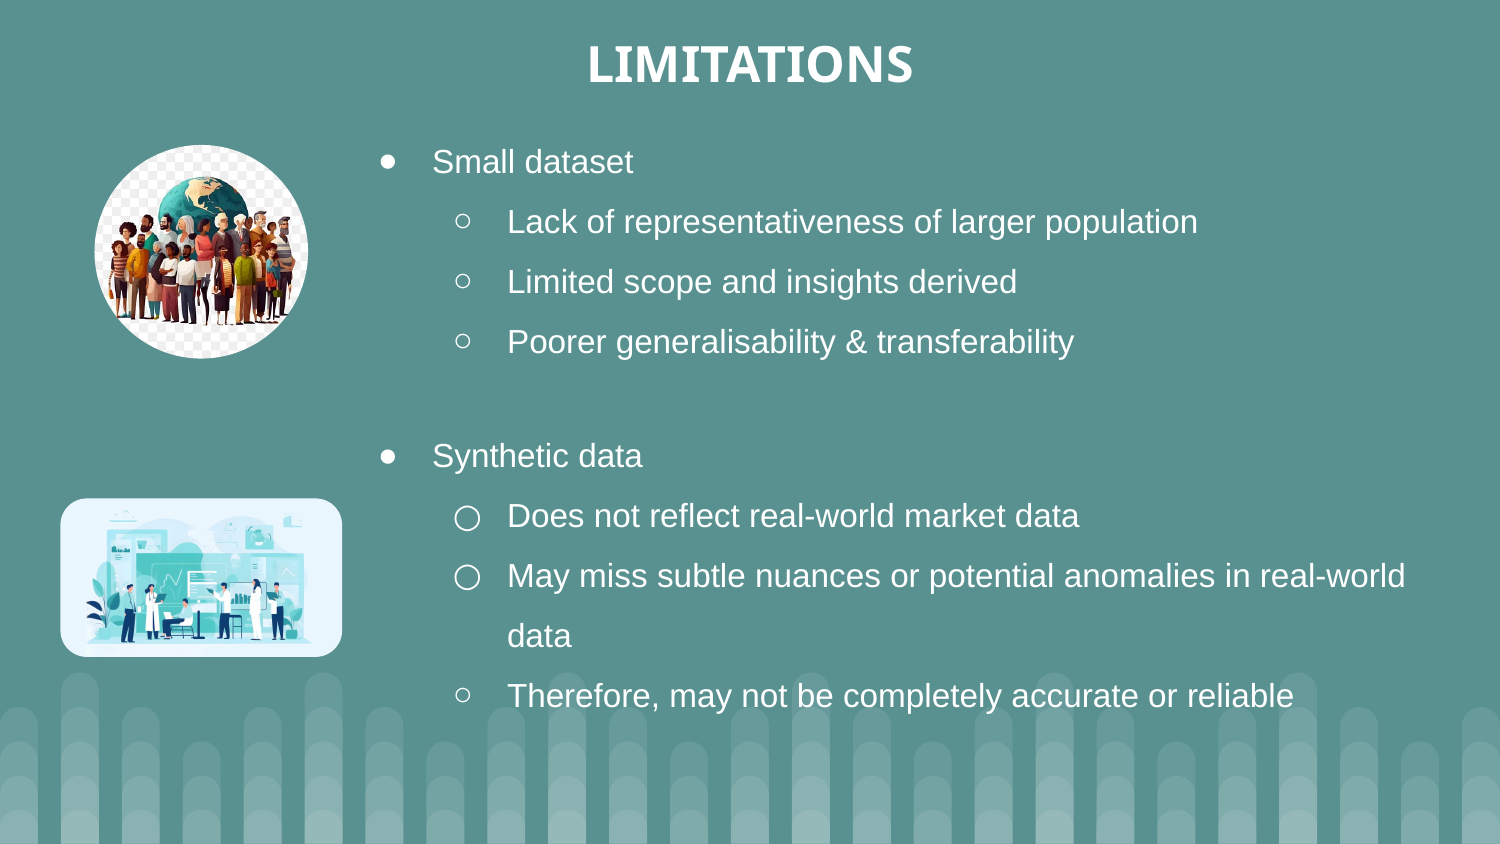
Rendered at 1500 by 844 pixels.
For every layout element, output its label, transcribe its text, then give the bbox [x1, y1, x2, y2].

picture [60, 498, 343, 658]
list Small dataset Lack of representativeness of larger population Limited scope and insights derived Poorer generalisability & transferability Synthetic data Does not reflect real-world market data May miss subtle nuances or potential anomalies in real-world data Therefore, may not be completely accurate or reliable [342, 105, 1439, 743]
title LIMITATIONS [0, 19, 1500, 106]
picture [94, 144, 309, 359]
